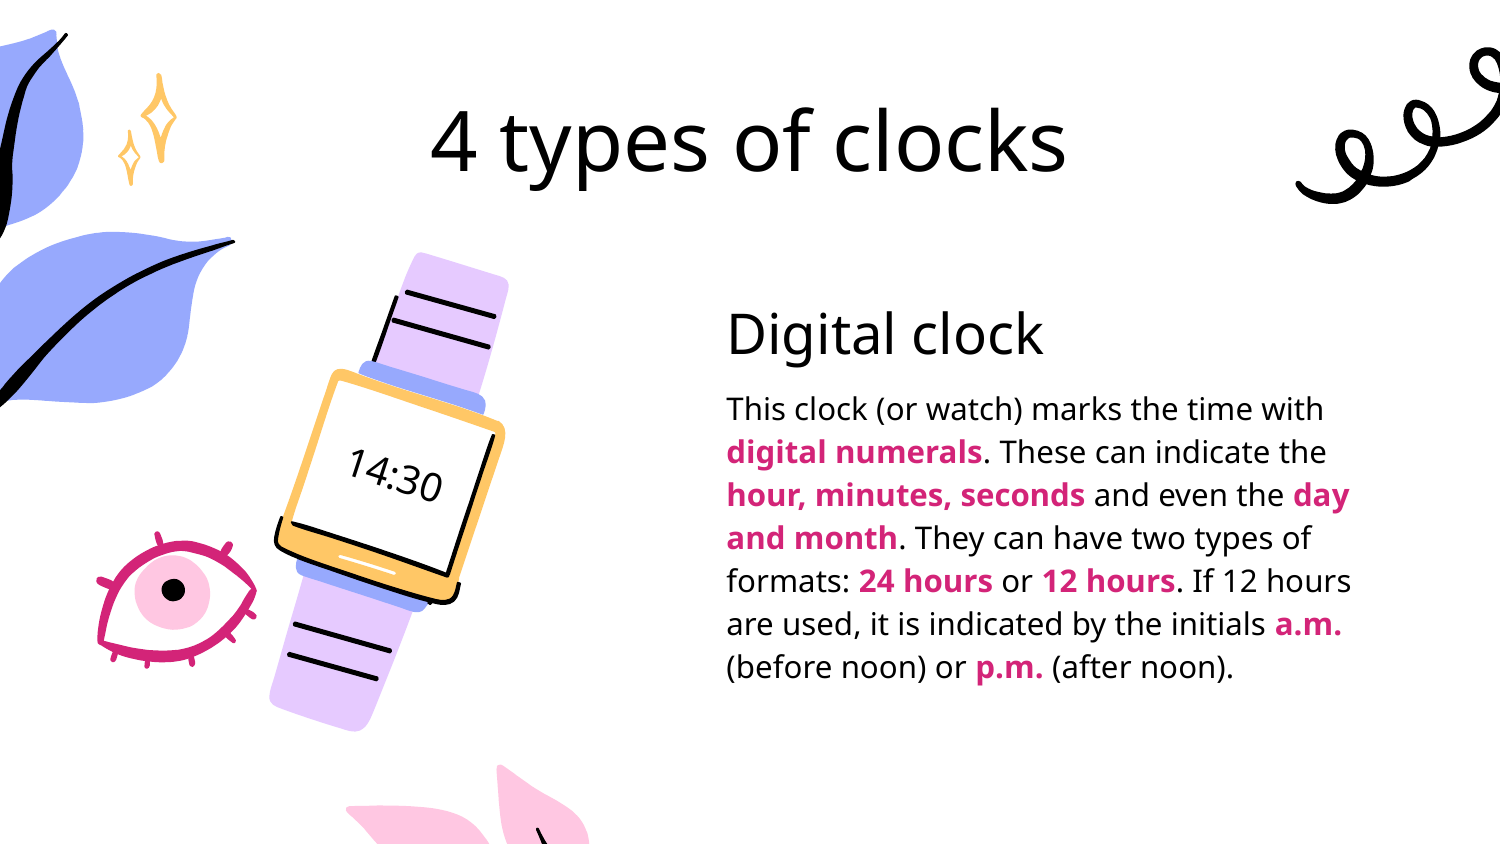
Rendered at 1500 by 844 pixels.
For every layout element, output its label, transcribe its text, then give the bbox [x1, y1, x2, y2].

text_box [1295, 47, 1500, 204]
subtitle Digital clock [711, 297, 1382, 368]
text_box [292, 252, 488, 734]
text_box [117, 72, 177, 187]
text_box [373, 683, 683, 844]
subtitle This clock (or watch) marks the time with digital numerals. These can indicate the hour, minutes, seconds and even the day and month. They can have two types of formats: 24 hours or 12 hours. If 12 hours are used, it is indicated by the initials a.m. (before noon) or p.m. (after noon). [711, 368, 1382, 655]
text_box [102, 515, 244, 684]
title 4 types of clocks [178, 72, 1382, 186]
